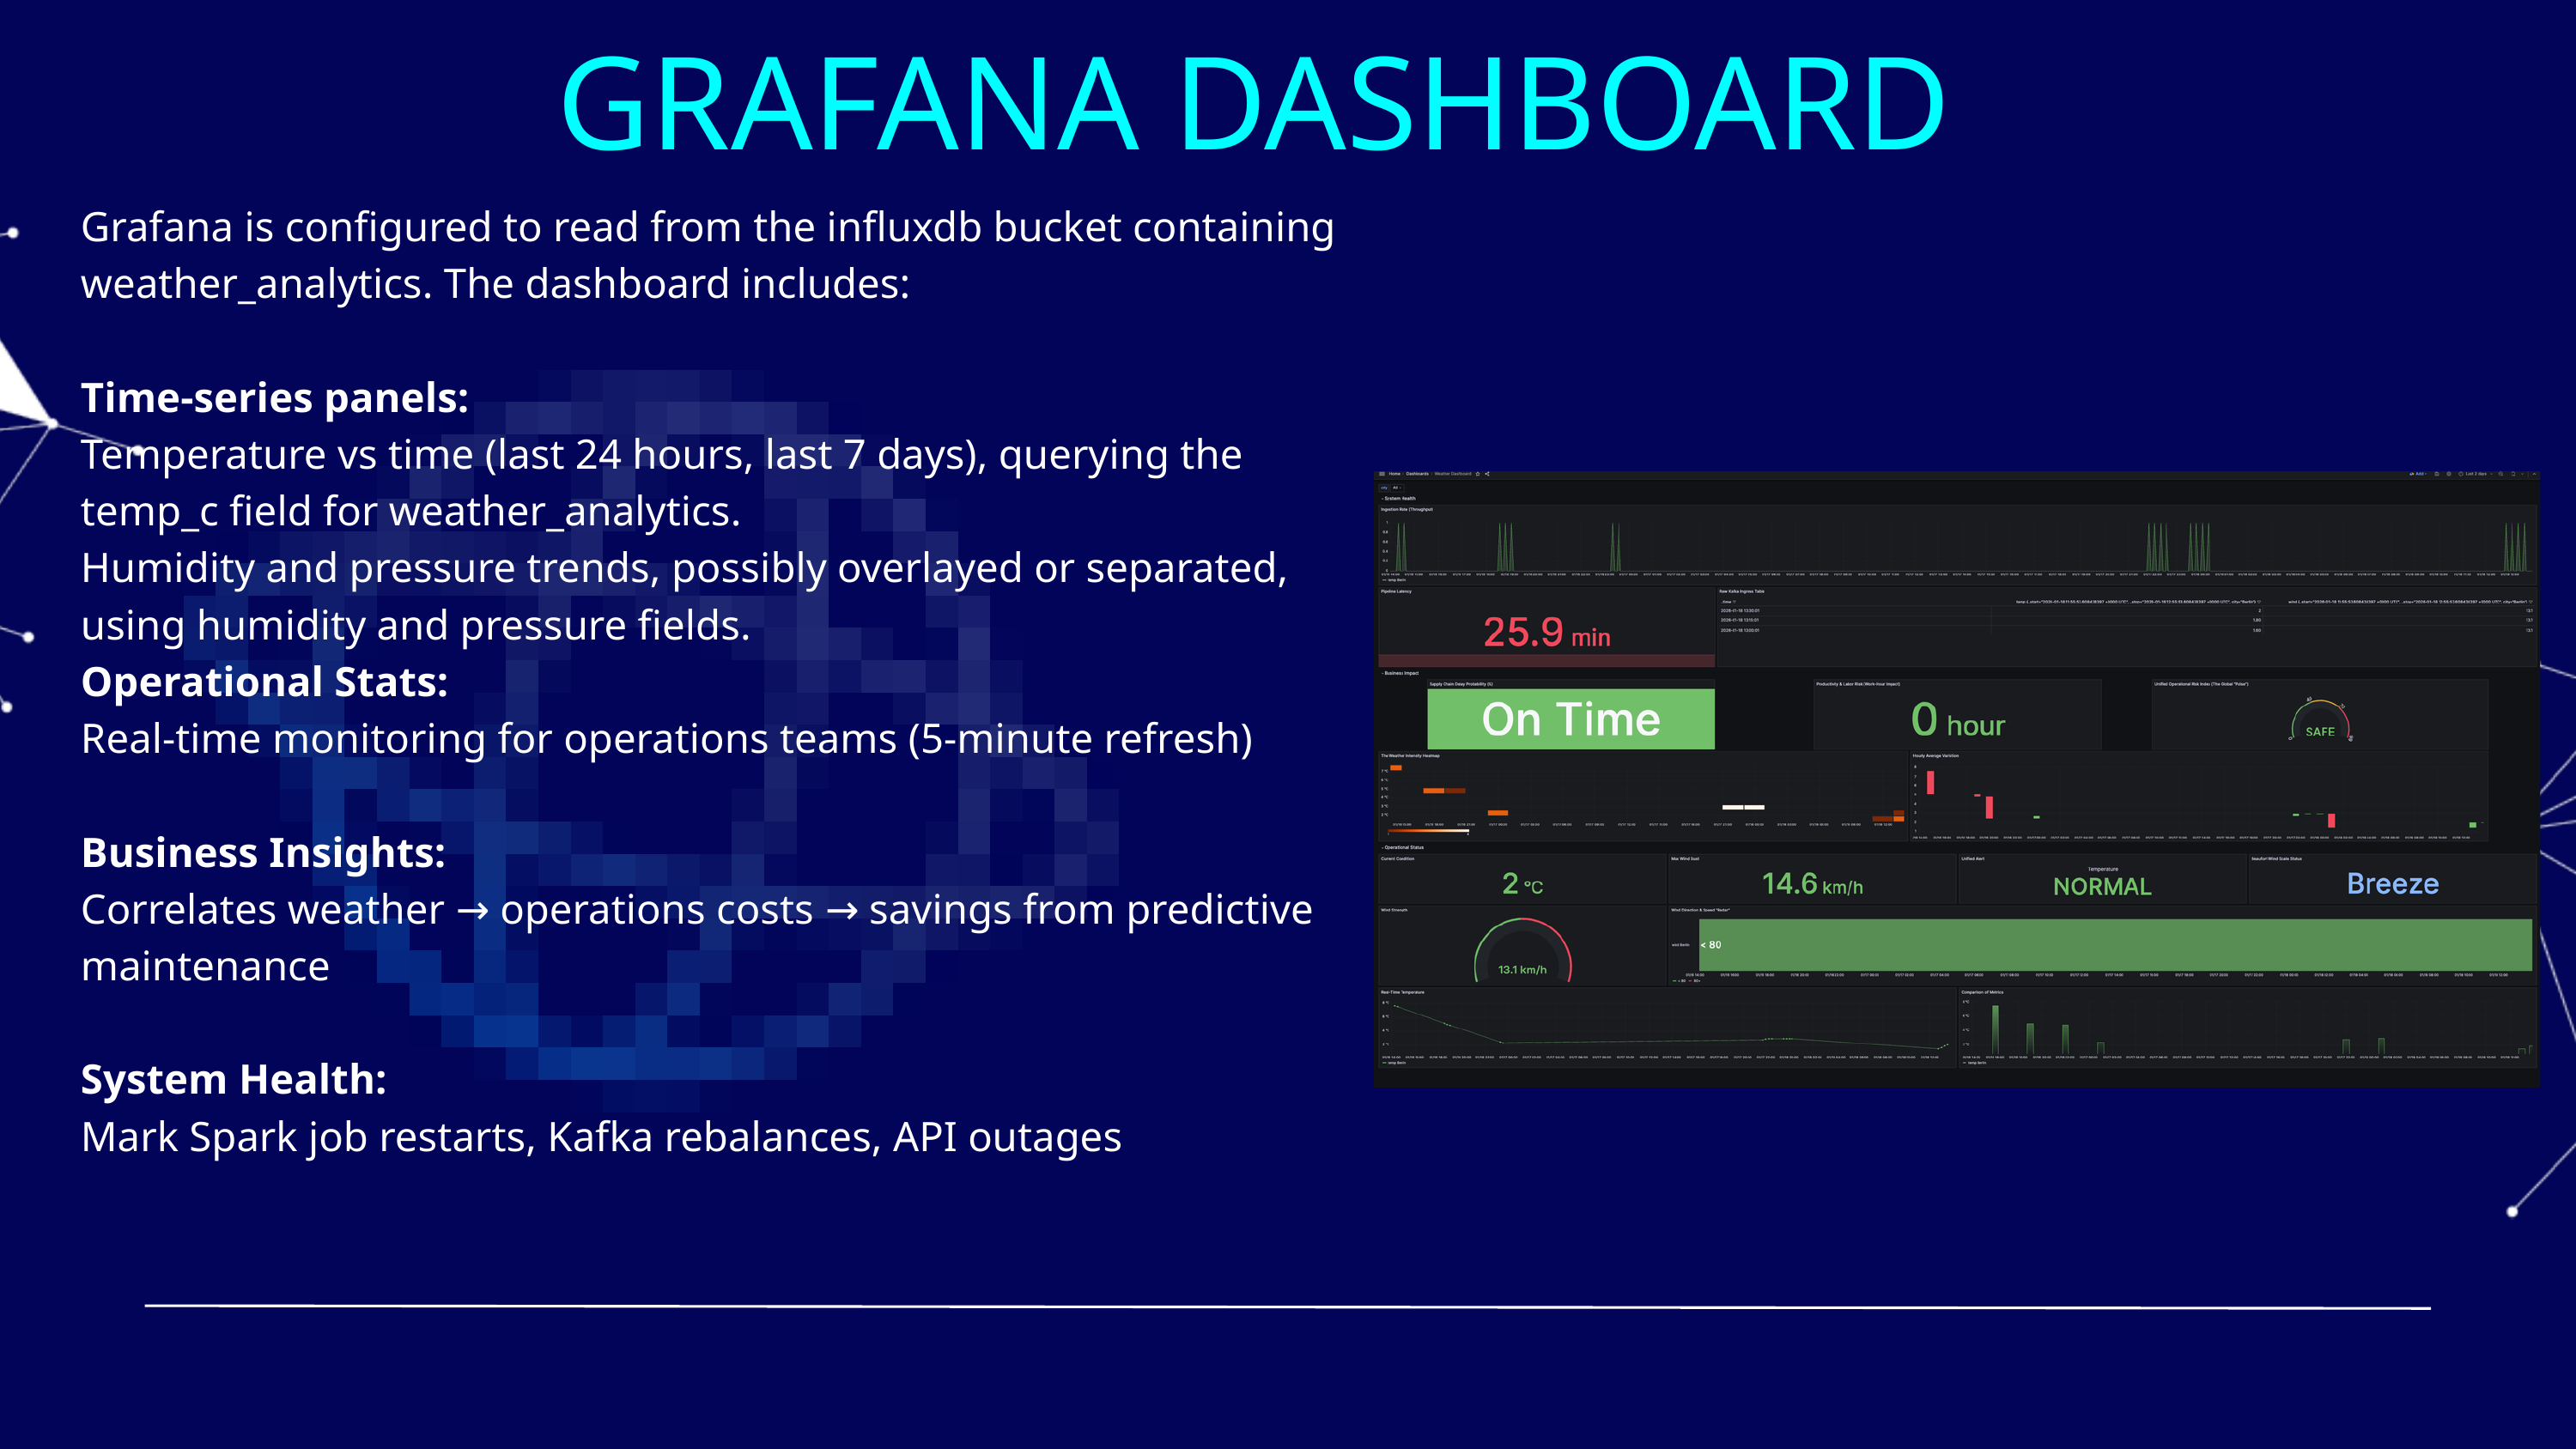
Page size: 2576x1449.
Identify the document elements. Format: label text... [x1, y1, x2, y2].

text_box [2455, 640, 2576, 1220]
text_box [0, 182, 80, 762]
text_box GRAFANA DASHBOARD [32, 0, 2476, 356]
text_box Grafana is configured to read from the influxdb bucket containing weather_analytics. The dashboard includes: ​ Time‑series panels: Temperature vs time (last 24 hours, last 7 days), querying the temp_c field for weather_analytics. ​Humidity and pressure trends, possibly overlayed or separated, using humidity and pressure fields. Operational Stats: Real-time monitoring for operations teams (5-minute refresh) Business Insights: Correlates weather → operations costs → savings from predictive maintenance System Health: Mark Spark job restarts, Kafka rebalances, API outages [80, 193, 1374, 1330]
text_box [1374, 471, 2541, 1088]
